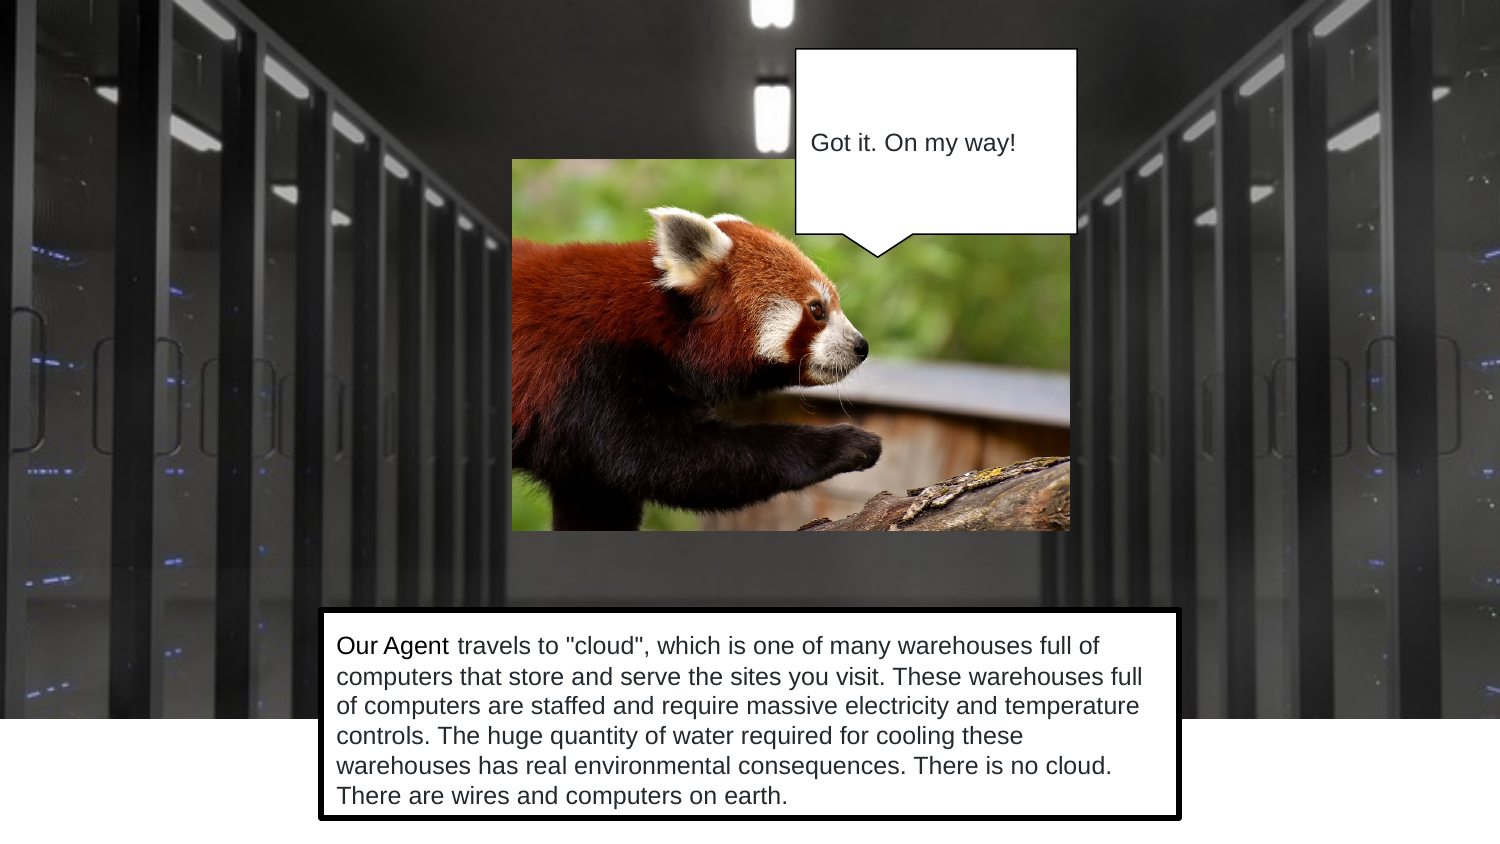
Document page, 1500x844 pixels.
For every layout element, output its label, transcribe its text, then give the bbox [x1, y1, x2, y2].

text_box Our Agent travels to "cloud", which is one of many warehouses full of computers that store and serve the sites you visit. These warehouses full of computers are staffed and require massive electricity and temperature controls. The huge quantity of water required for cooling these warehouses has real environmental consequences. There is no cloud. There are wires and computers on earth. [321, 729, 1179, 818]
picture [0, 0, 1500, 720]
